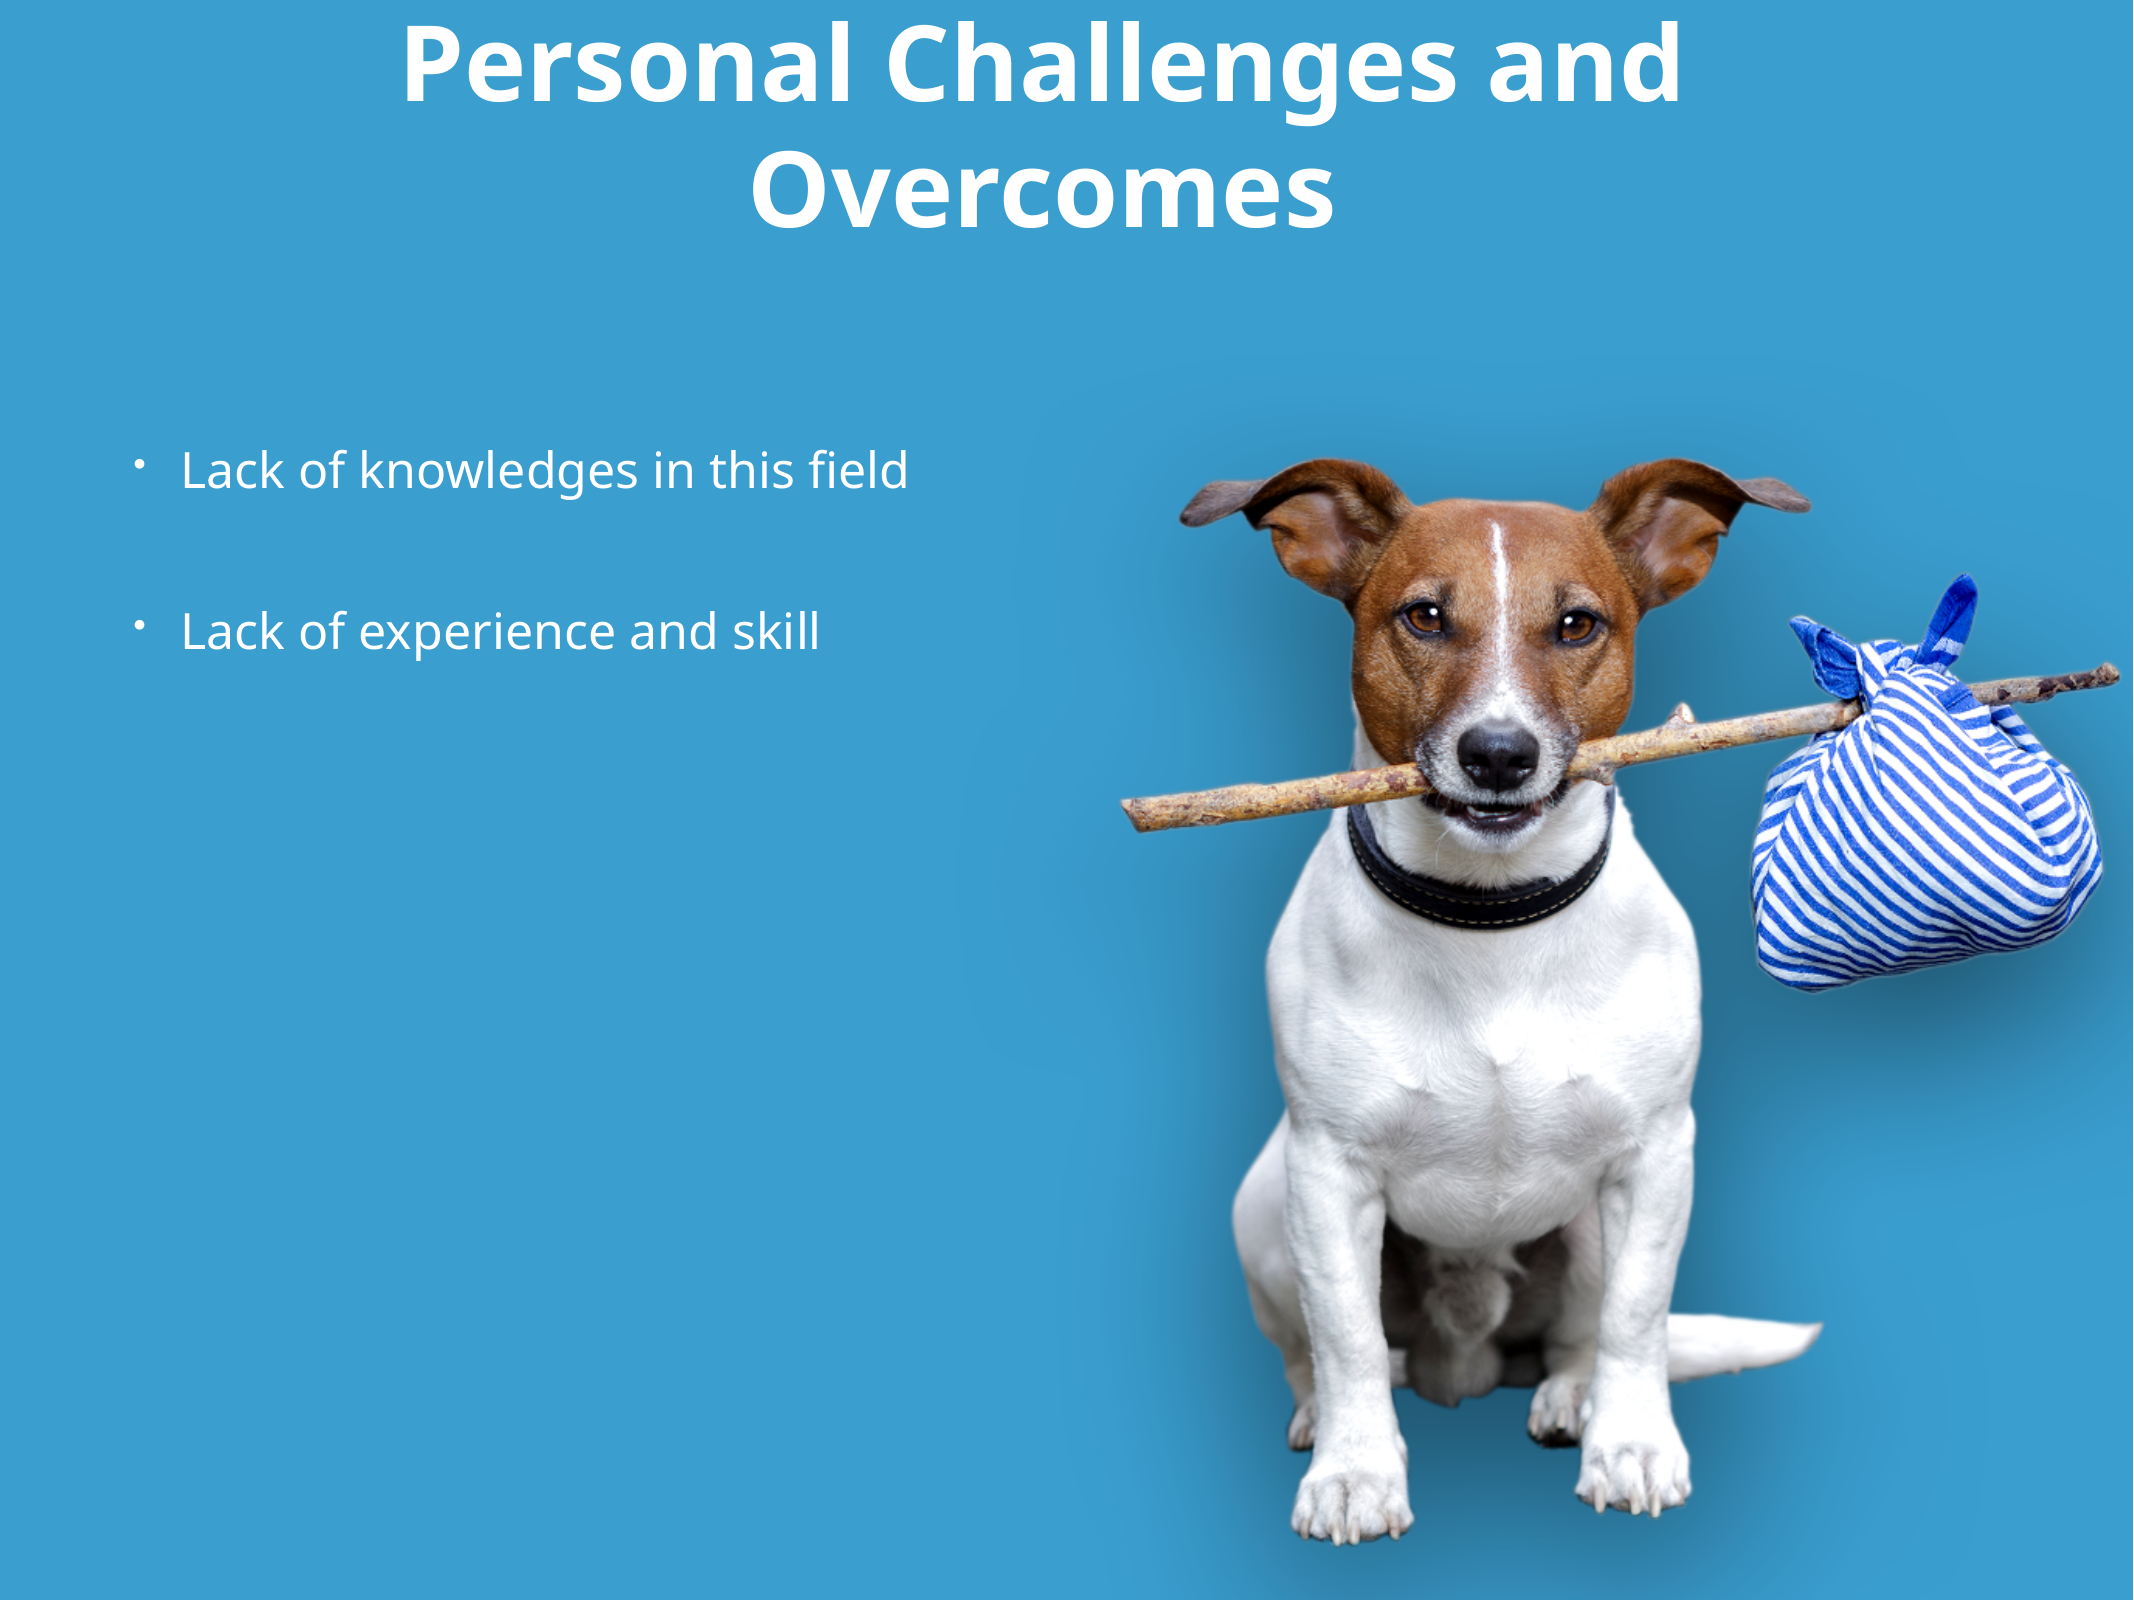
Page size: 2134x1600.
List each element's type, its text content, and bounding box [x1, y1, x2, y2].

subtitle Lack of knowledges in this field [124, 429, 635, 573]
picture [746, 356, 2134, 1597]
title Personal Challenges and Overcomes [100, 15, 1985, 258]
text_box Lack of experience and skill [125, 591, 739, 734]
